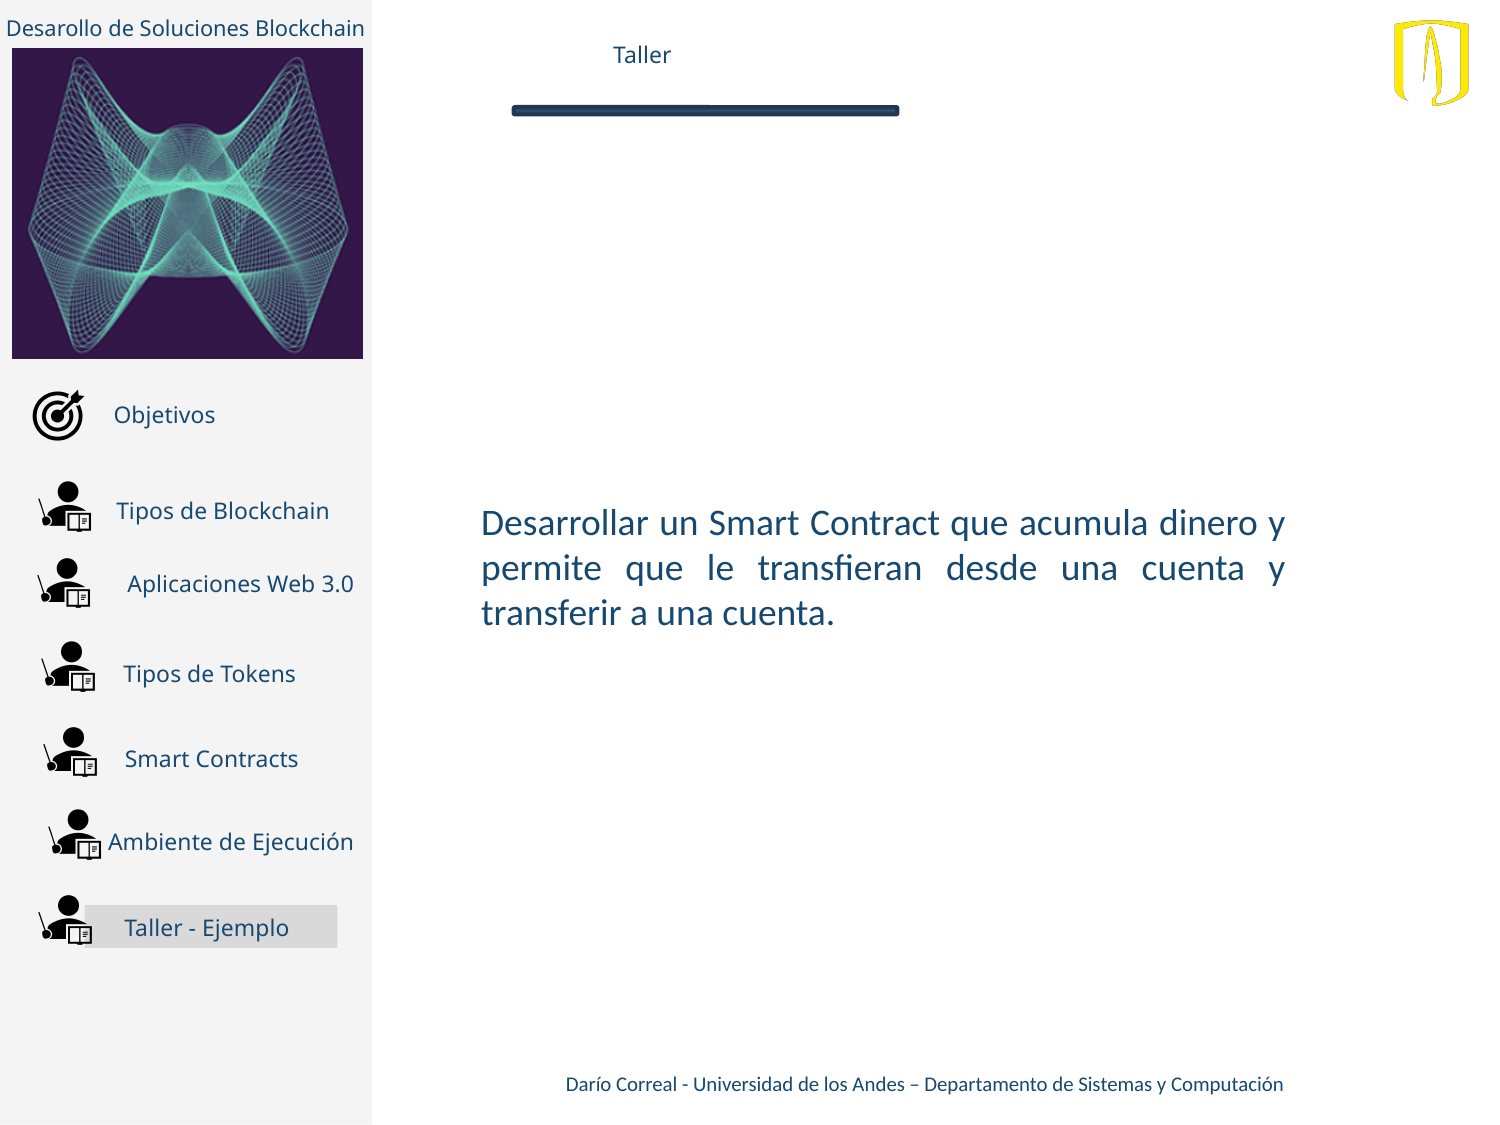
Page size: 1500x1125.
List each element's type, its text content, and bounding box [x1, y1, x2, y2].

text_box Taller - Ejemplo [109, 905, 305, 948]
picture [1387, 18, 1476, 108]
text_box Smart Contracts [110, 737, 314, 780]
text_box [105, 905, 109, 948]
picture [42, 717, 105, 781]
text_box Aplicaciones Web 3.0 [112, 562, 370, 605]
text_box Darío Correal - Universidad de los Andes – Departamento de Sistemas y Computación [551, 1062, 1300, 1103]
text_box [305, 905, 338, 948]
picture [37, 885, 100, 949]
picture [46, 800, 110, 863]
text_box Objetivos [98, 393, 231, 436]
text_box Ambiente de Ejecución [115, 820, 370, 863]
text_box Desarrollar un Smart Contract que acumula dinero y permite que le transfieran desde una cuenta y transferir a una cuenta. [466, 490, 1302, 686]
text_box Taller [598, 32, 687, 76]
text_box [513, 107, 898, 115]
text_box Tipos de Blockchain [104, 489, 345, 532]
picture [37, 472, 100, 535]
picture [40, 632, 103, 695]
picture [12, 48, 363, 359]
text_box Tipos de Tokens [108, 652, 312, 695]
picture [35, 549, 99, 612]
picture [27, 384, 90, 447]
